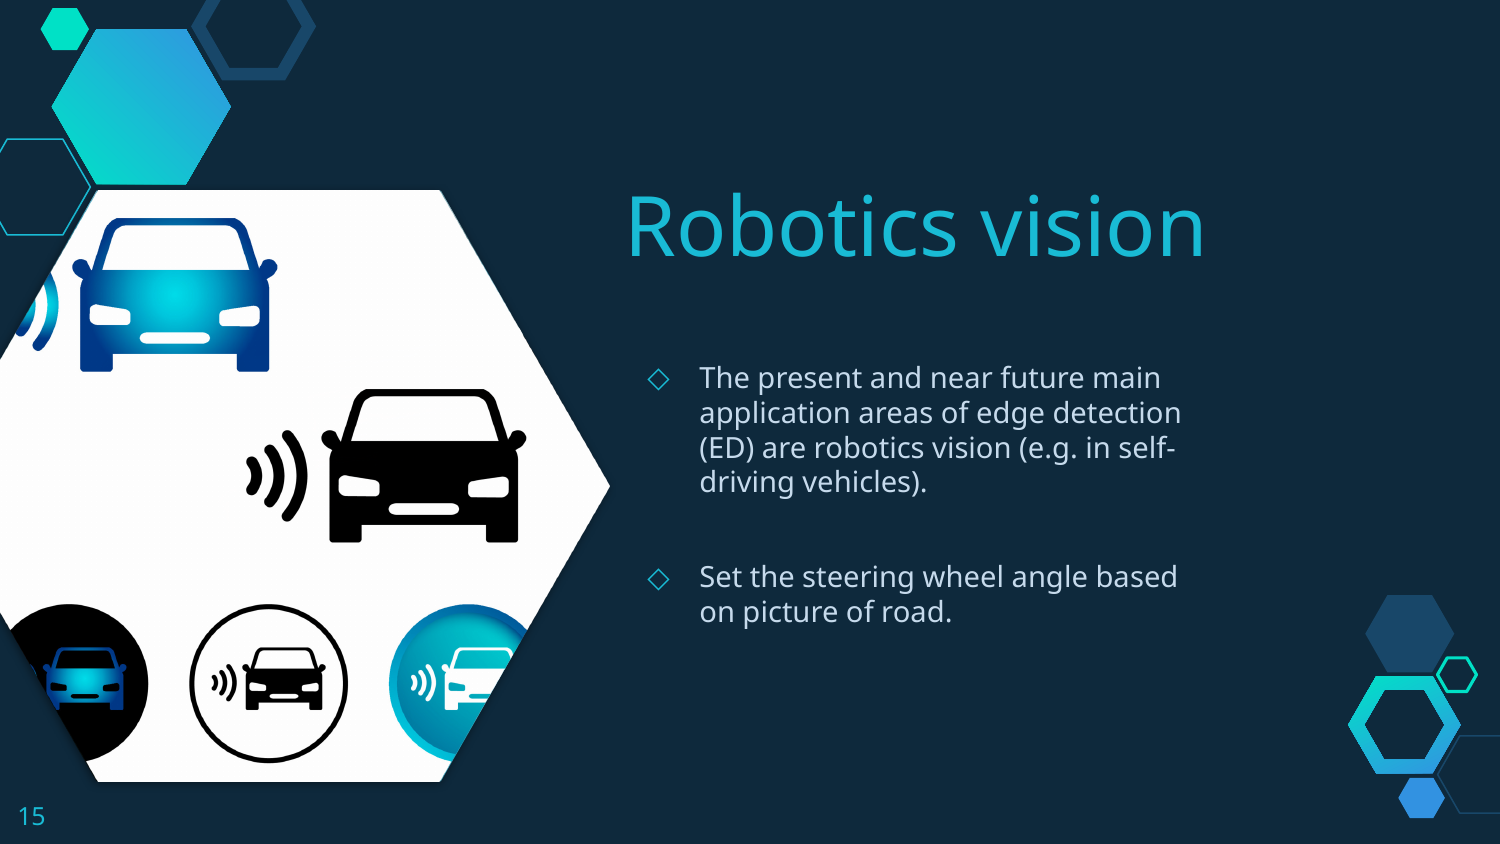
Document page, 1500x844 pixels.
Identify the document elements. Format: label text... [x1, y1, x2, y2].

slide_number 15 [2, 792, 93, 844]
list The present and near future main application areas of edge detection (ED) are robotics vision (e.g. in self-driving vehicles). Set the steering wheel angle based on picture of road. [615, 296, 1225, 497]
picture [0, 190, 611, 782]
title Robotics vision [609, 170, 1225, 277]
